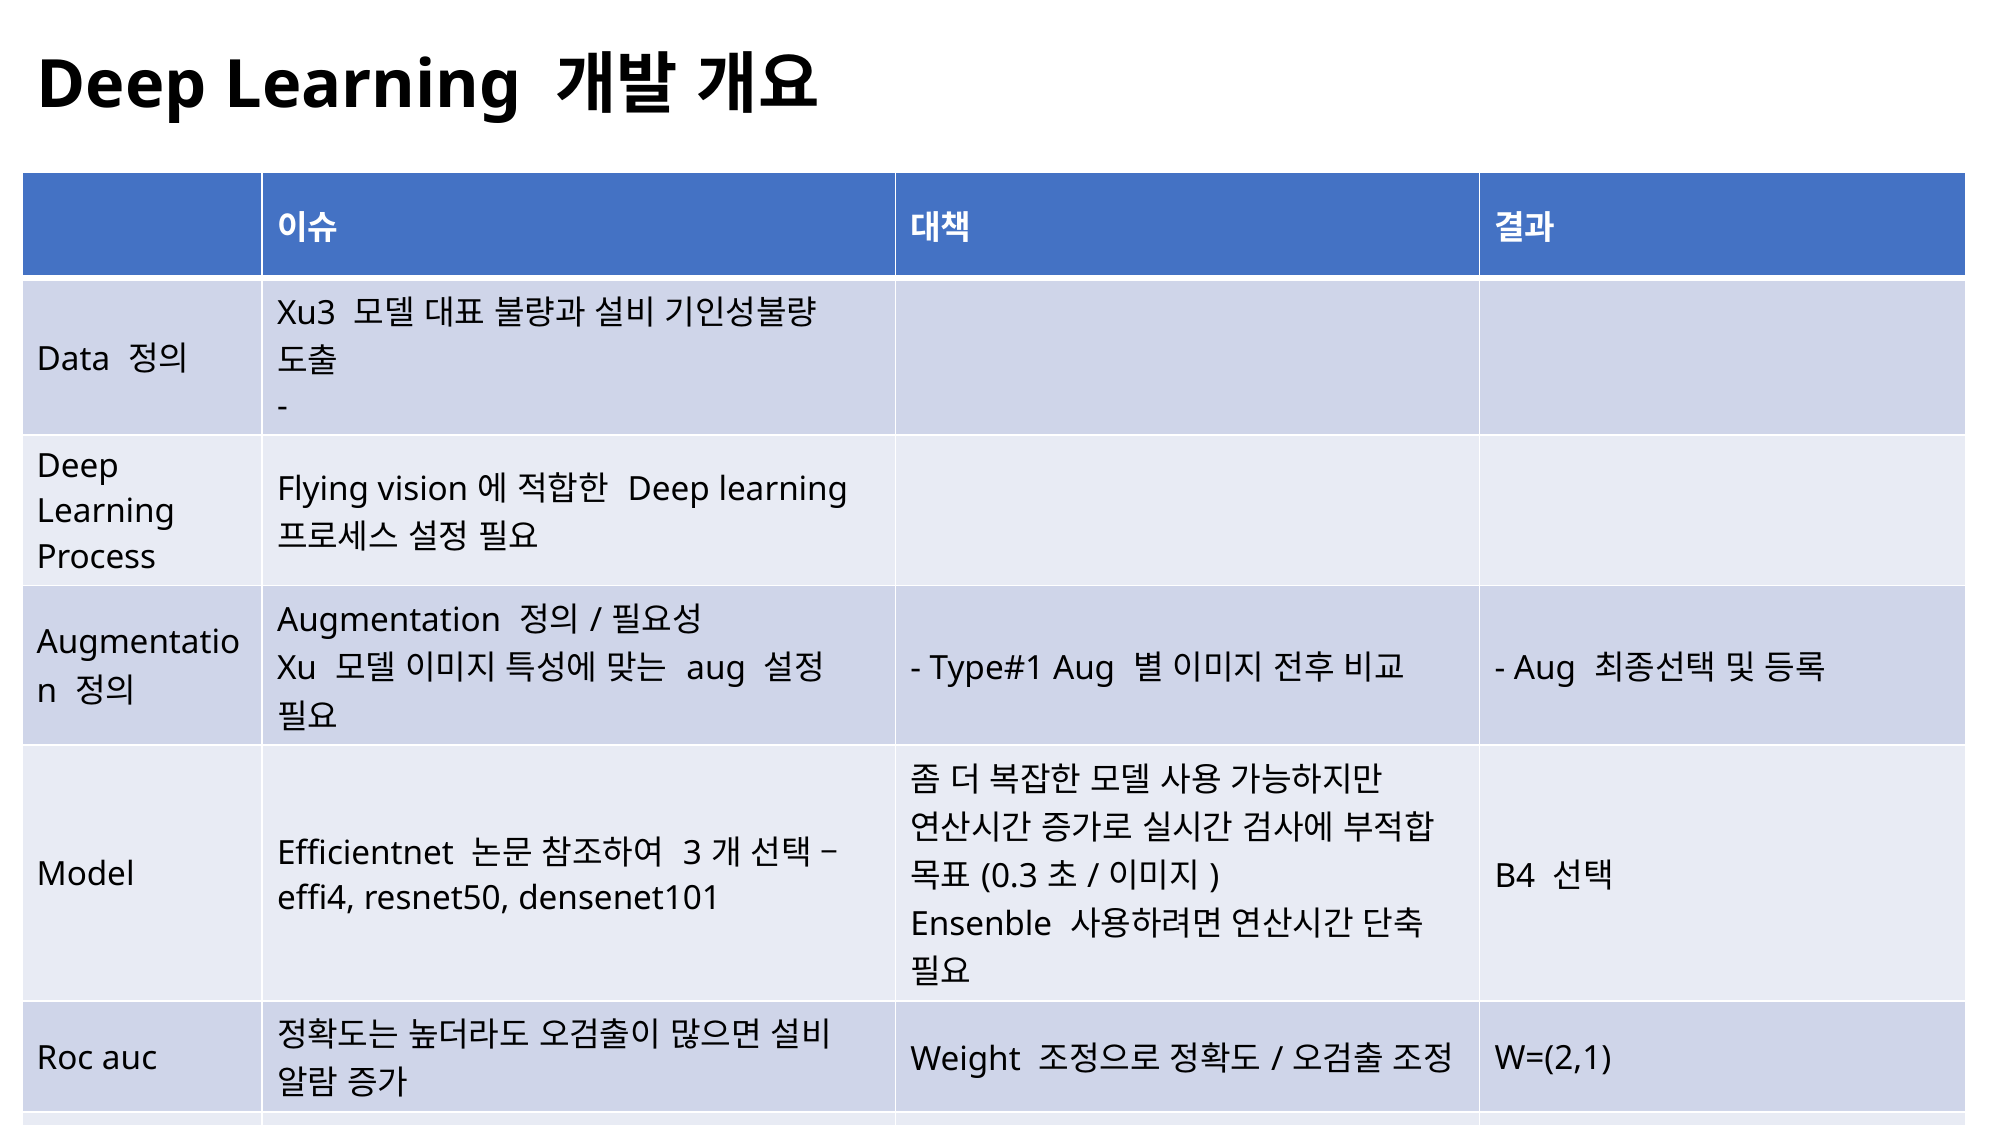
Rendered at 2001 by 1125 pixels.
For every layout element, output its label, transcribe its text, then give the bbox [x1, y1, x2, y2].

table_cell - Aug 최종선택 및 등록 [1480, 586, 1965, 744]
table_cell Roc auc [23, 1002, 261, 1111]
table_cell B4 선택 [1480, 746, 1965, 1000]
table_cell [896, 281, 1479, 434]
table_cell Data 정의 [23, 281, 261, 434]
table_cell 모델 성능 향상 [23, 1113, 261, 1125]
table_cell 조명 및 공정 조건 변경 시 모델 성능 저하 예상 [263, 1113, 895, 1125]
table_cell Weight 조정으로 정확도/오검출 조정 [896, 1002, 1479, 1111]
table_header 이슈 [263, 173, 895, 275]
table_cell Flying vision에 적합한 Deep learning 프로세스 설정 필요 [263, 436, 895, 585]
table_cell W=(2,1) [1480, 1002, 1965, 1111]
table_cell Xu3 모델 대표 불량과 설비 기인성불량 도출 - [263, 281, 895, 434]
table_cell [1480, 281, 1965, 434]
text_box Deep Learning 개발 개요 [21, 33, 835, 128]
table_cell [1480, 436, 1965, 585]
table_cell Deep Learning Process [23, 436, 261, 585]
table_header 대책 [896, 173, 1479, 275]
table_cell Augmentation 정의/필요성 Xu 모델 이미지 특성에 맞는 aug 설정 필요 [263, 586, 895, 744]
table_cell 평가 중 [1480, 1113, 1965, 1125]
table_header 결과 [1480, 173, 1965, 275]
table_cell Regularization 개선을 위한 Cutmix 적용 [896, 1113, 1479, 1125]
table_cell 정확도는 높더라도 오검출이 많으면 설비 알람 증가 [263, 1002, 895, 1111]
table_cell Efficientnet 논문 참조하여 3개 선택 – effi4, resnet50, densenet101 [263, 746, 895, 1000]
table_cell [896, 436, 1479, 585]
table_cell Model [23, 746, 261, 1000]
table_cell 좀 더 복잡한 모델 사용 가능하지만 연산시간 증가로 실시간 검사에 부적합 목표(0.3초/이미지) Ensenble 사용하려면 연산시간 단축 필요 [896, 746, 1479, 1000]
table_cell - Type#1 Aug 별 이미지 전후 비교 [896, 586, 1479, 744]
table_header [23, 173, 261, 275]
table_cell Augmentation 정의 [23, 586, 261, 744]
